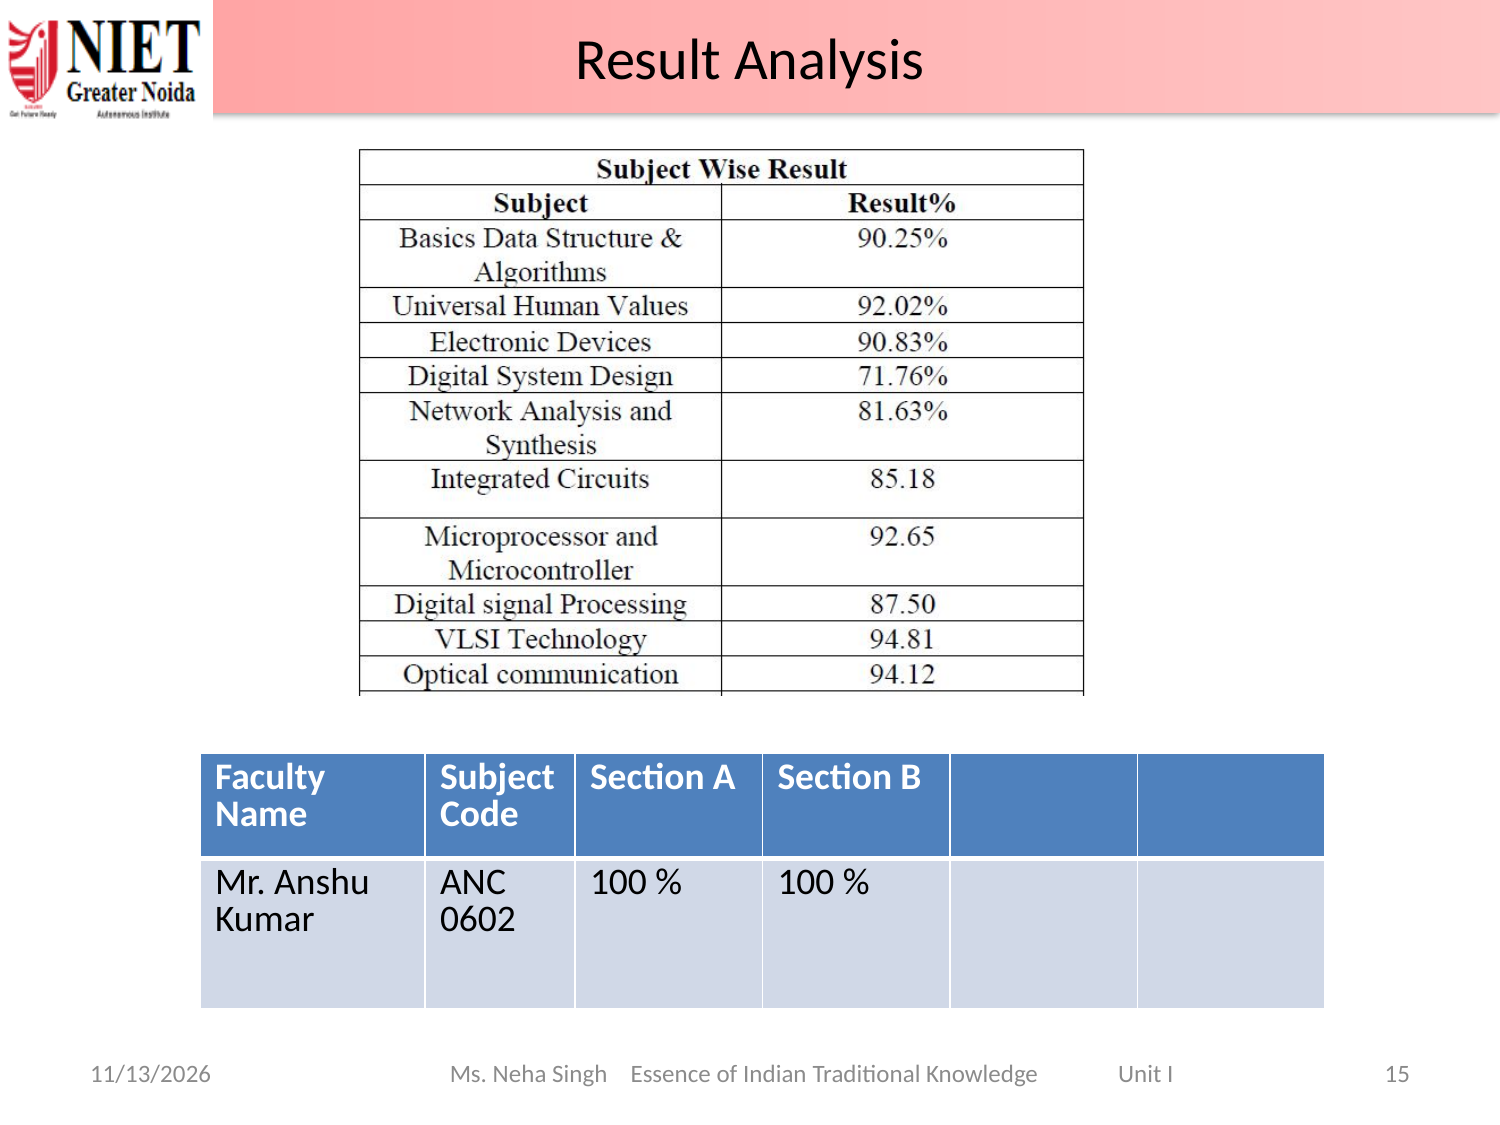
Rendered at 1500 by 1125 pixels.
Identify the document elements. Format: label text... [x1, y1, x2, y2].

table_header Faculty Name [201, 754, 424, 856]
table_header Section B [763, 754, 949, 856]
title Result Analysis [213, 0, 1500, 113]
table_cell [951, 861, 1137, 1008]
slide_number 15 [1074, 1042, 1425, 1103]
picture [349, 138, 1091, 697]
picture [0, 0, 213, 140]
table_cell 100 % [576, 861, 762, 1008]
table_cell 100 % [763, 861, 949, 1008]
table_header Section A [576, 754, 762, 856]
table_cell Mr. Anshu Kumar [201, 861, 424, 1008]
table_header [1138, 754, 1324, 856]
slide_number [75, 1042, 425, 1103]
table_cell ANC 0602 [426, 861, 574, 1008]
footer Ms. Neha Singh Essence of Indian Traditional Knowledge Unit I [425, 1042, 1074, 1103]
table_cell [1138, 861, 1324, 1008]
table_header Subject Code [426, 754, 574, 856]
table_header [951, 754, 1137, 856]
